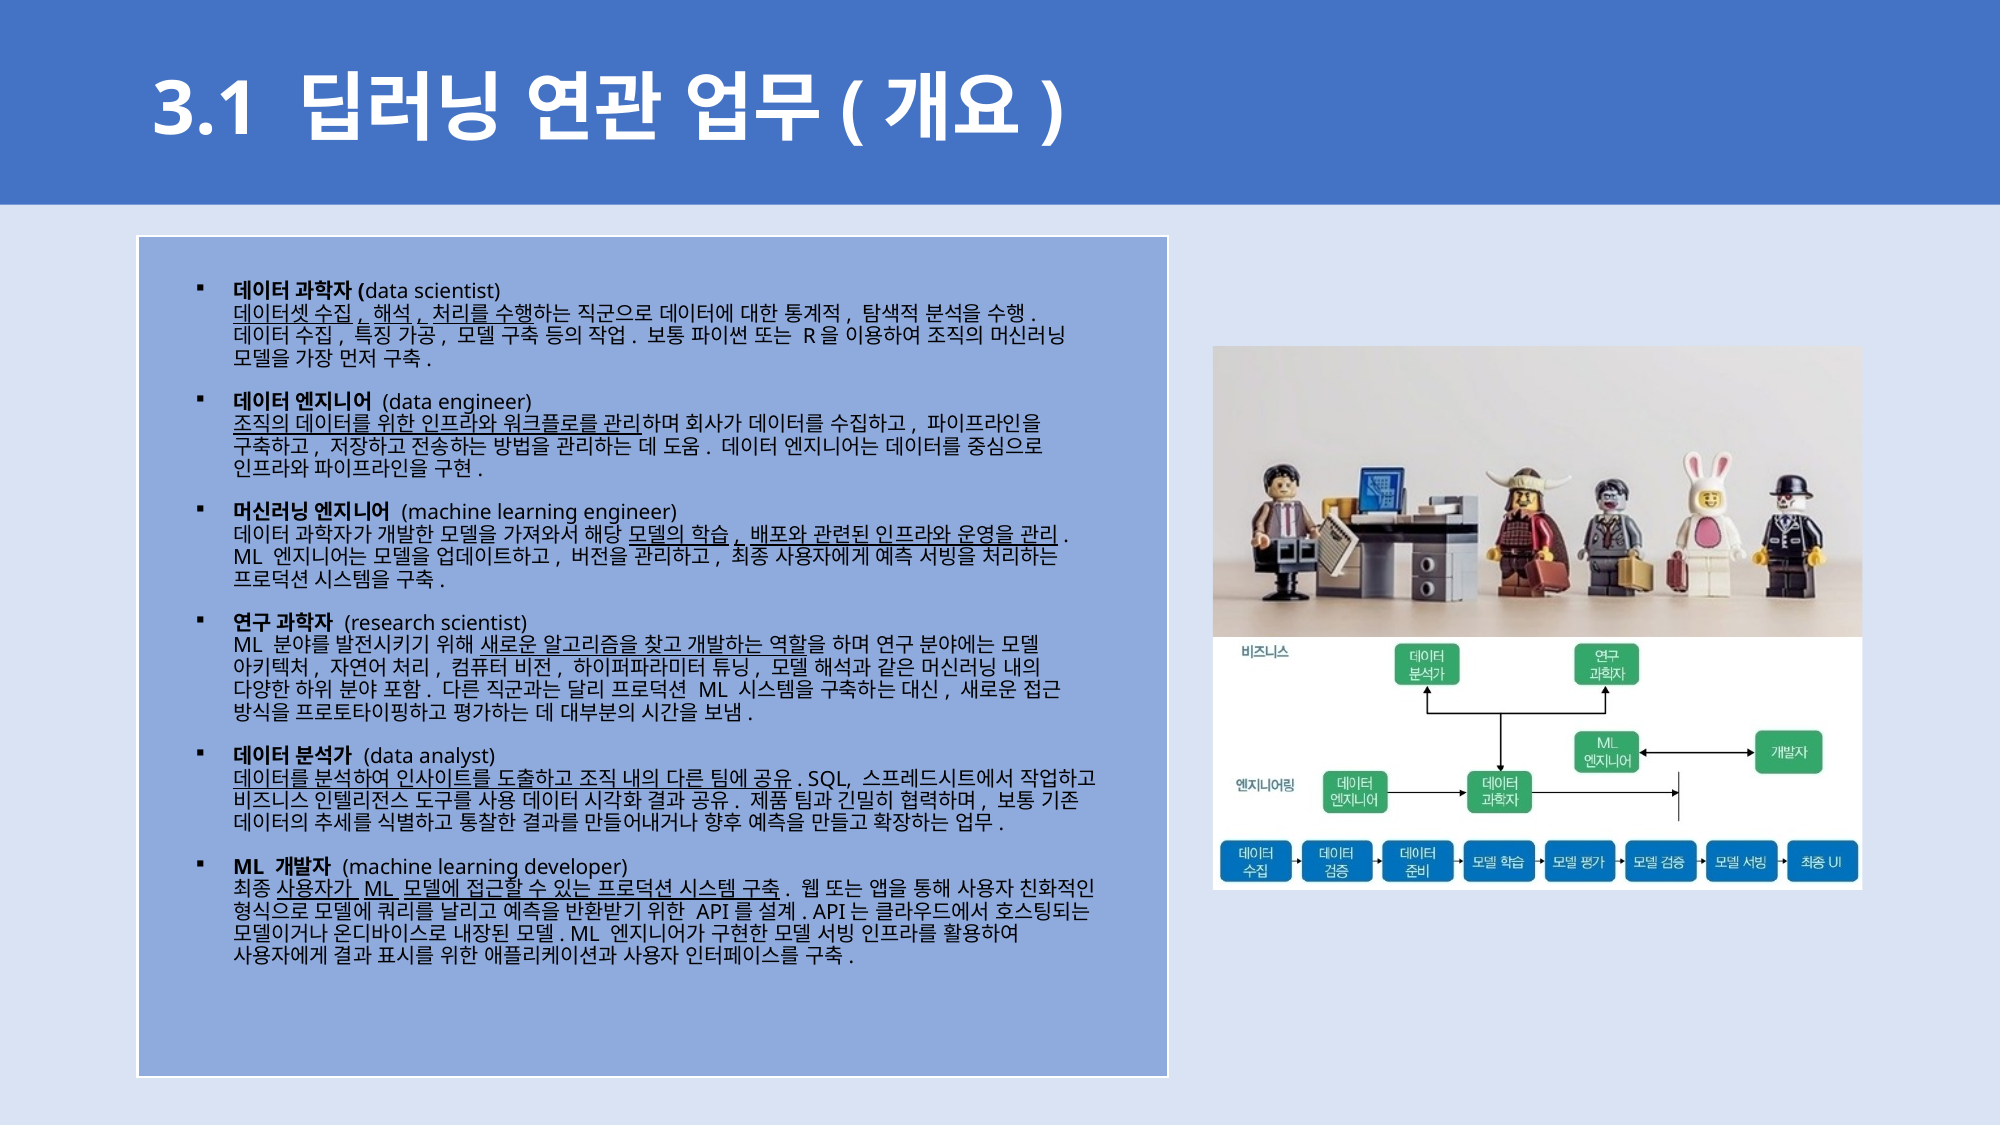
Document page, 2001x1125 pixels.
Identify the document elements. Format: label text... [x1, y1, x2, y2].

title 3.1 딥러닝 연관 업무(개요) [137, 1, 1863, 220]
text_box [137, 235, 1168, 1078]
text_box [1212, 346, 1863, 890]
